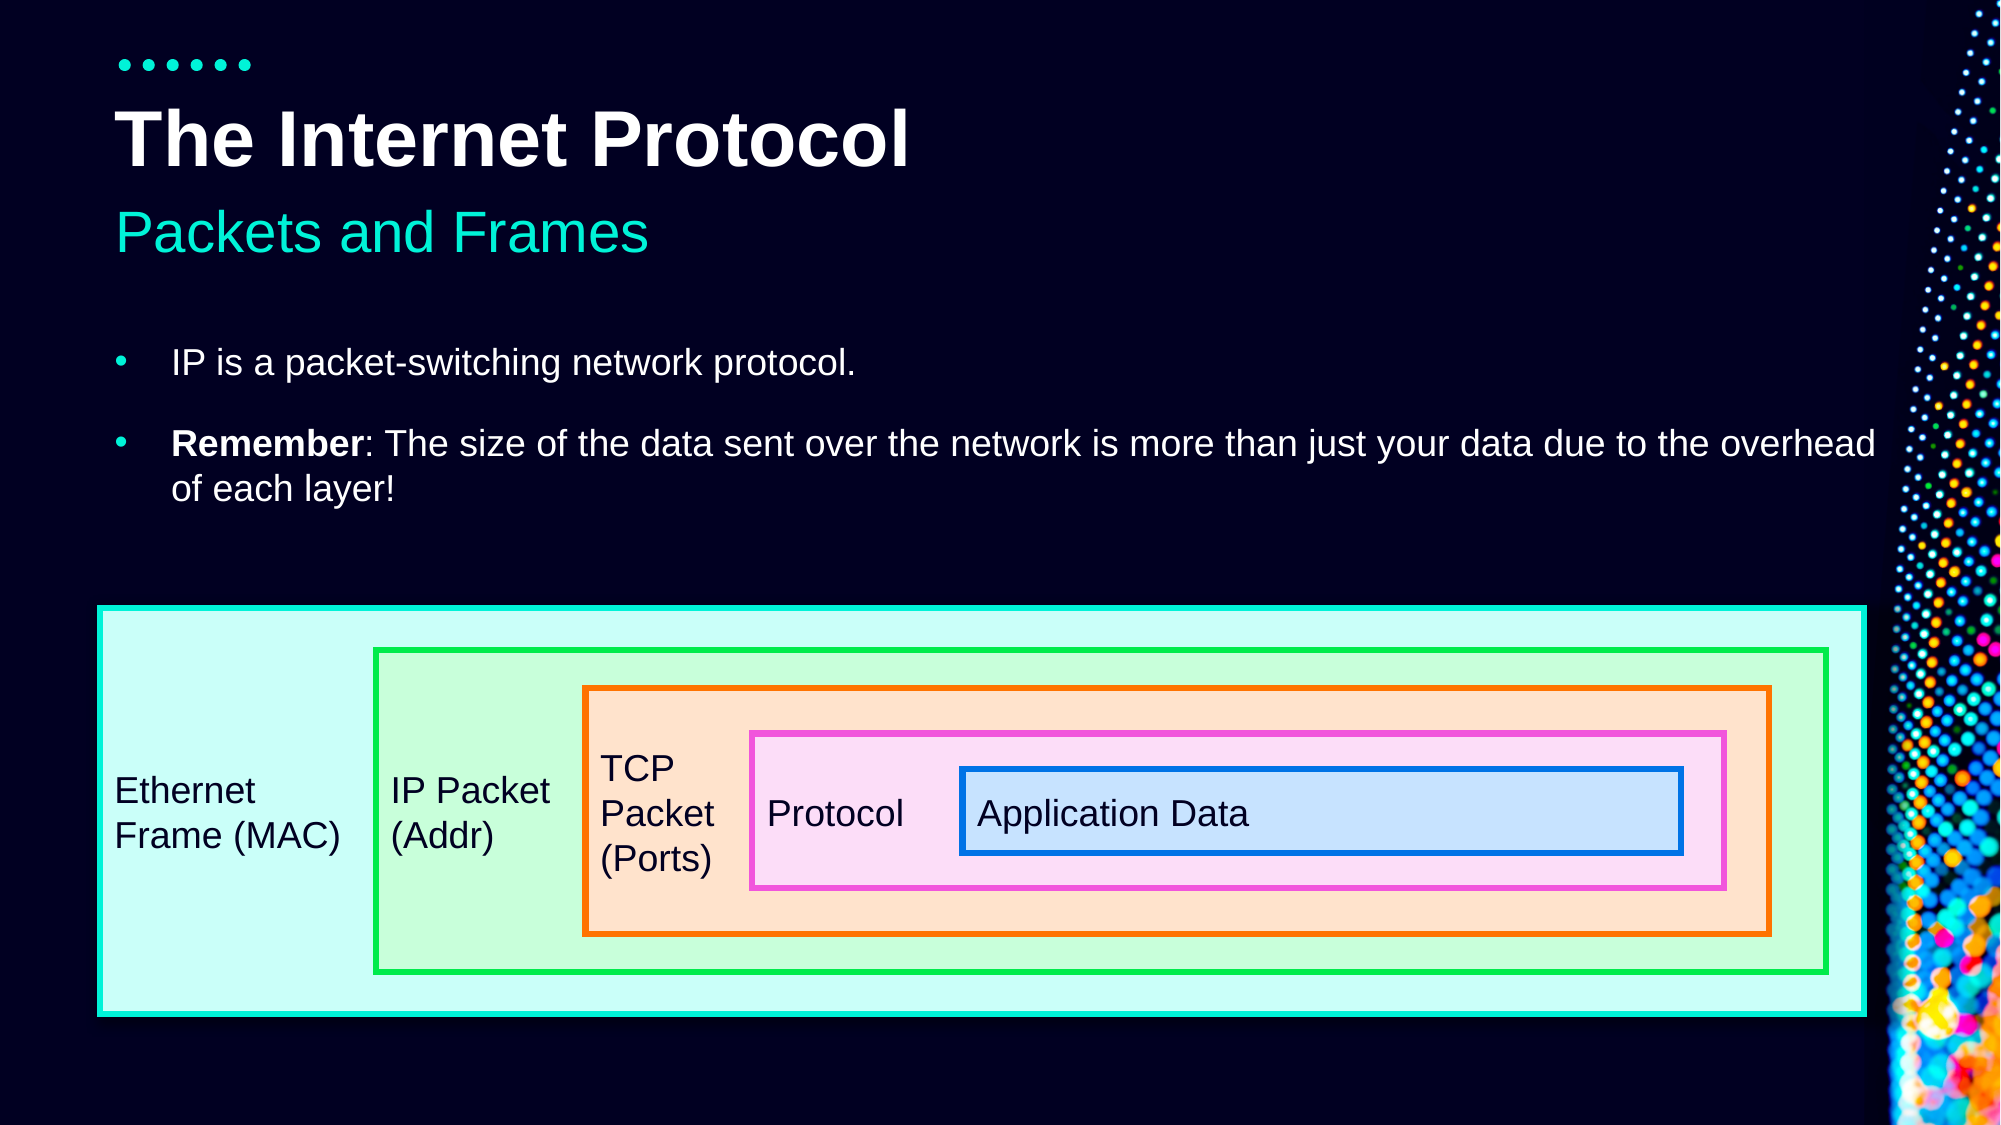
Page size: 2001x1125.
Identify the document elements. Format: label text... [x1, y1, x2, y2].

picture [1864, 0, 2001, 1125]
text_box Remember: The size of the data sent over the network is more than just your data due to the overhead of each layer! [99, 411, 1900, 517]
text_box Ethernet Frame (MAC) [99, 607, 1865, 1015]
text_box TCP Packet (Ports) [584, 687, 1770, 935]
text_box IP is a packet-switching network protocol. [99, 330, 1900, 391]
title The Internet Protocol [99, 91, 1865, 193]
list Packets and Frames [100, 194, 1865, 311]
text_box Application Data [961, 768, 1682, 854]
text_box IP Packet (Addr) [375, 649, 1827, 973]
text_box Protocol [751, 732, 1725, 889]
